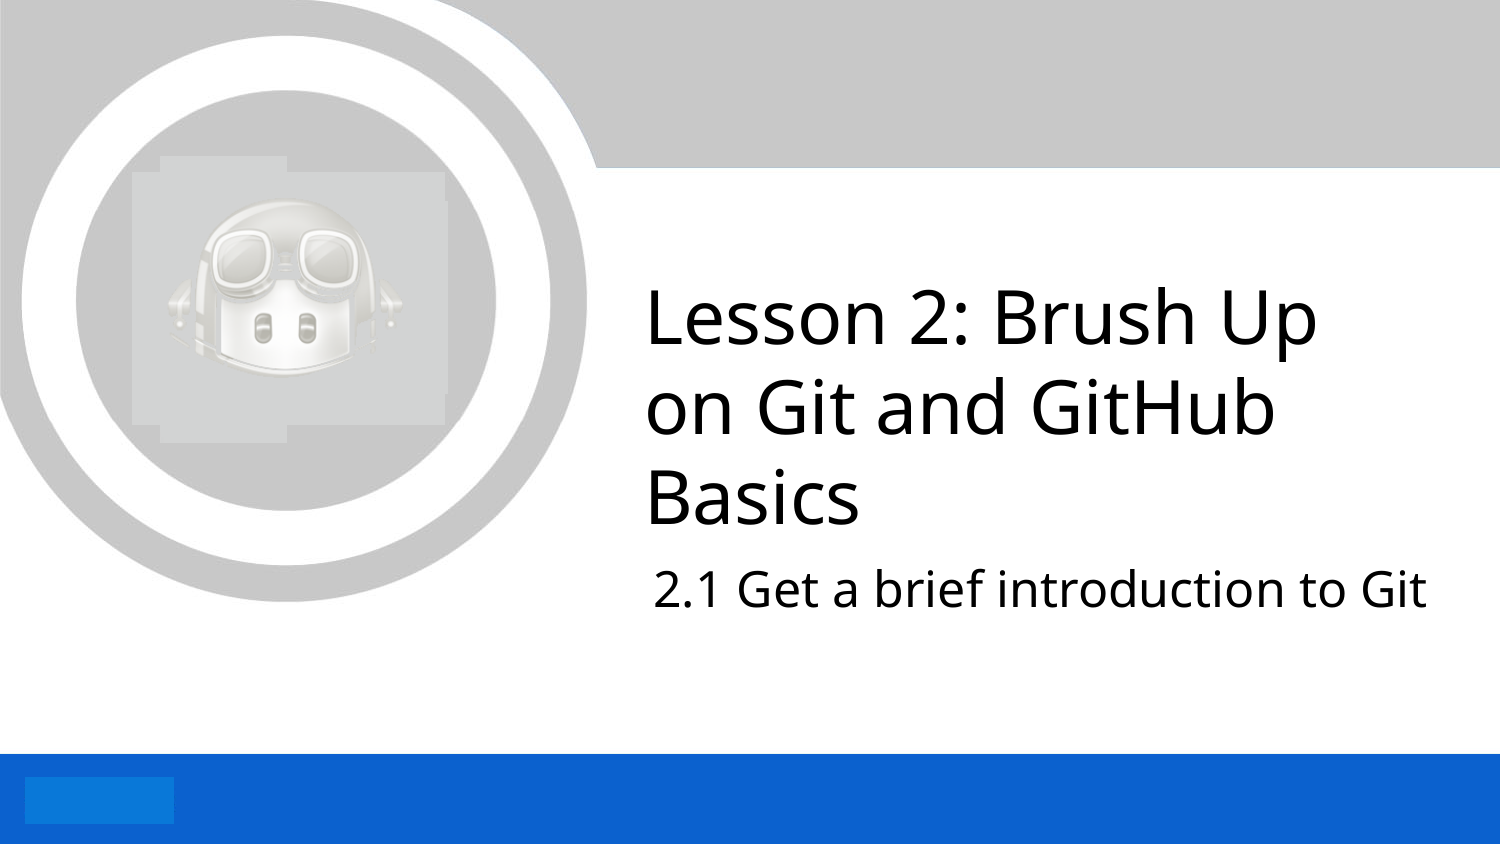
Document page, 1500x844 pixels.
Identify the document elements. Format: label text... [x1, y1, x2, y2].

title Lesson 2: Brush Up on Git and GitHub Basics [629, 262, 1446, 443]
subtitle 2.1 Get a brief introduction to Git [629, 549, 1473, 739]
picture [0, 0, 1500, 844]
